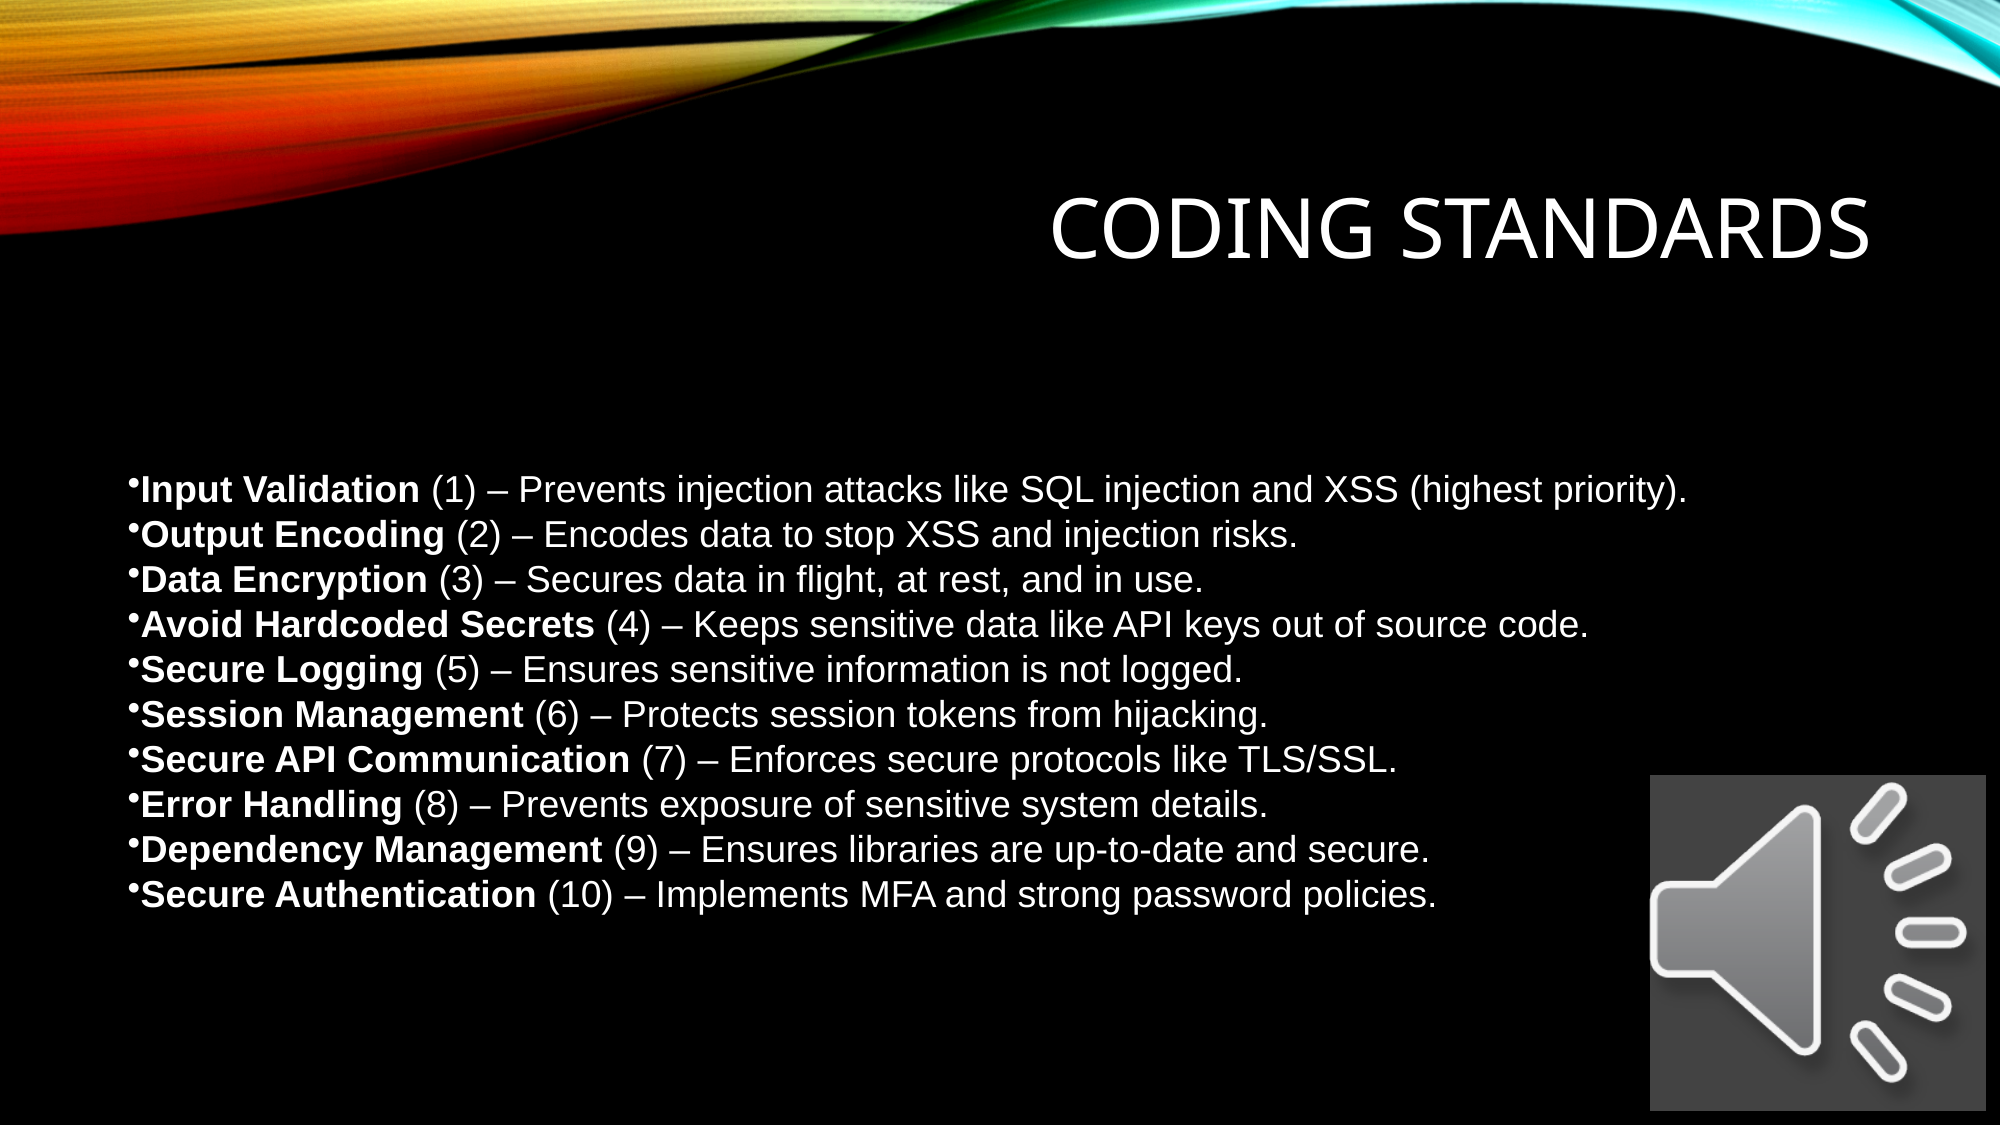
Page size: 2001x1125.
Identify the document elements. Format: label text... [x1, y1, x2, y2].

title CODING STANDARDS [474, 125, 1888, 338]
picture [1648, 773, 1987, 1112]
picture [0, 0, 2000, 237]
list Input Validation (1) – Prevents injection attacks like SQL injection and XSS (highest priority). Output Encoding (2) – Encodes data to stop XSS and injection risks. Data Encryption (3) – Secures data in flight, at rest, and in use. Avoid Hardcoded Secrets (4) – Keeps sensitive data like API keys out of source code. Secure Logging (5) – Ensures sensitive information is not logged. Session Management (6) – Protects session tokens from hijacking. Secure API Communication (7) – Enforces secure protocols like TLS/SSL. Error Handling (8) – Prevents exposure of sensitive system details. Dependency Management (9) – Ensures libraries are up-to-date and secure. Secure Authentication (10) – Implements MFA and strong password policies. [112, 363, 1724, 1017]
